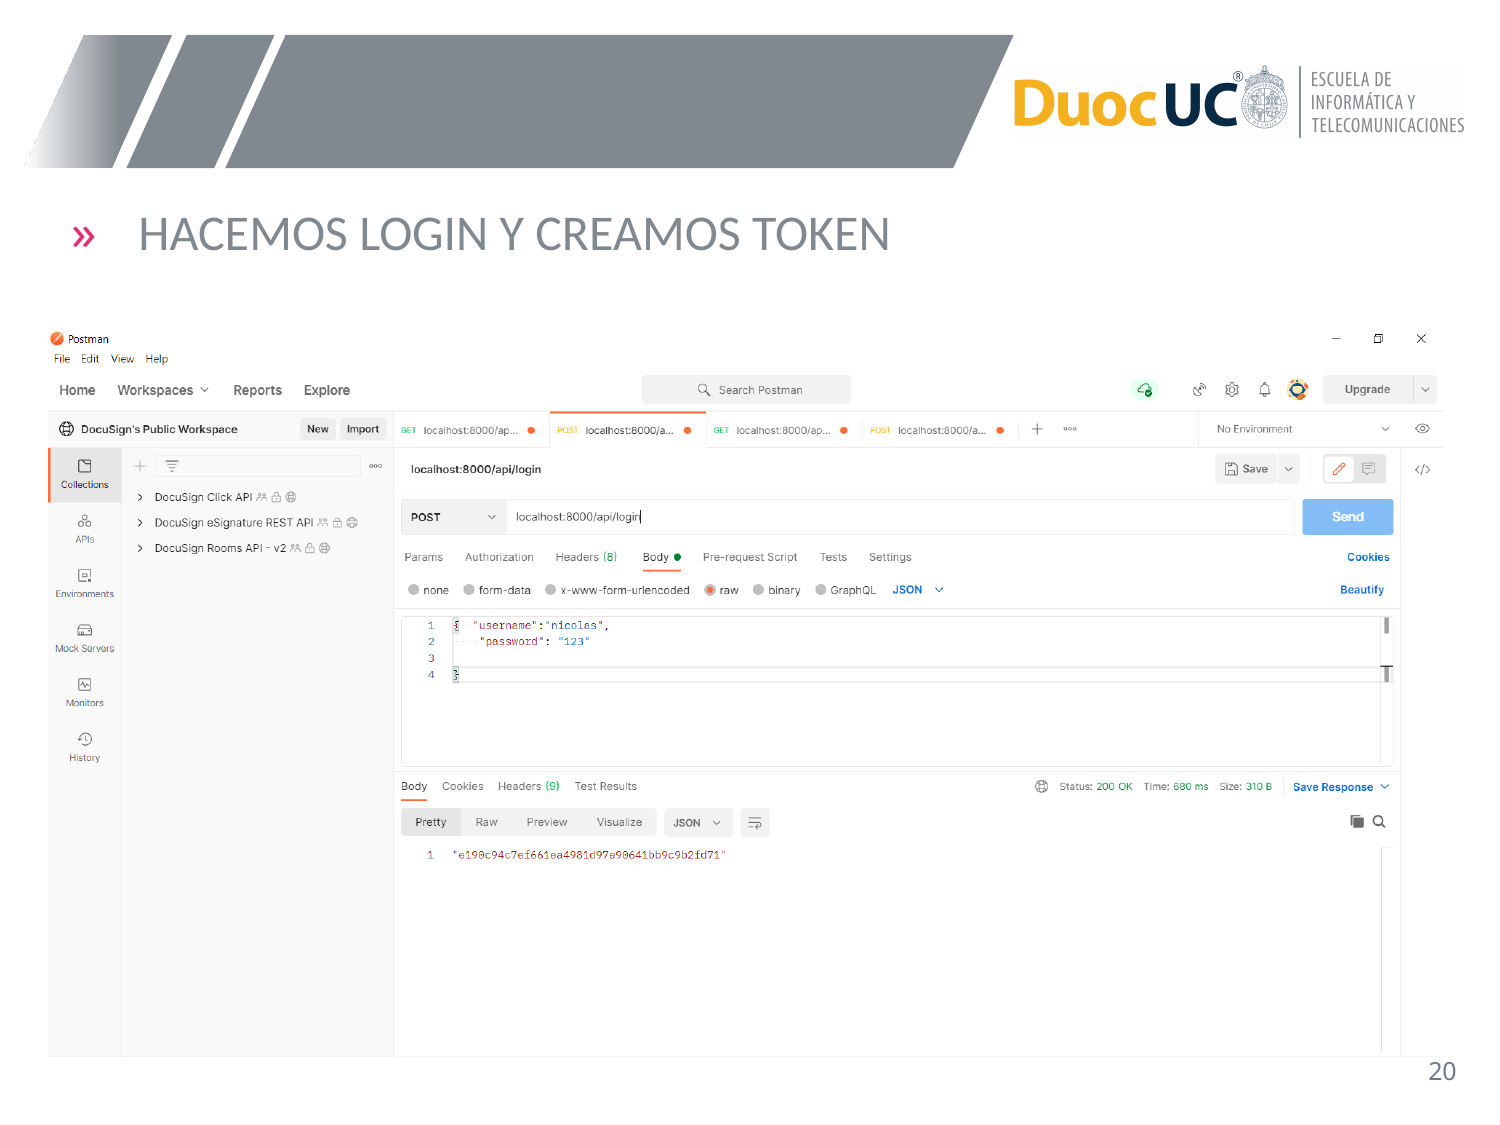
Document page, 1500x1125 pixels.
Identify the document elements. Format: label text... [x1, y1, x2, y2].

picture [47, 328, 1444, 1057]
list HACEMOS LOGIN Y CREAMOS TOKEN [48, 199, 1452, 1043]
picture [1013, 63, 1465, 140]
